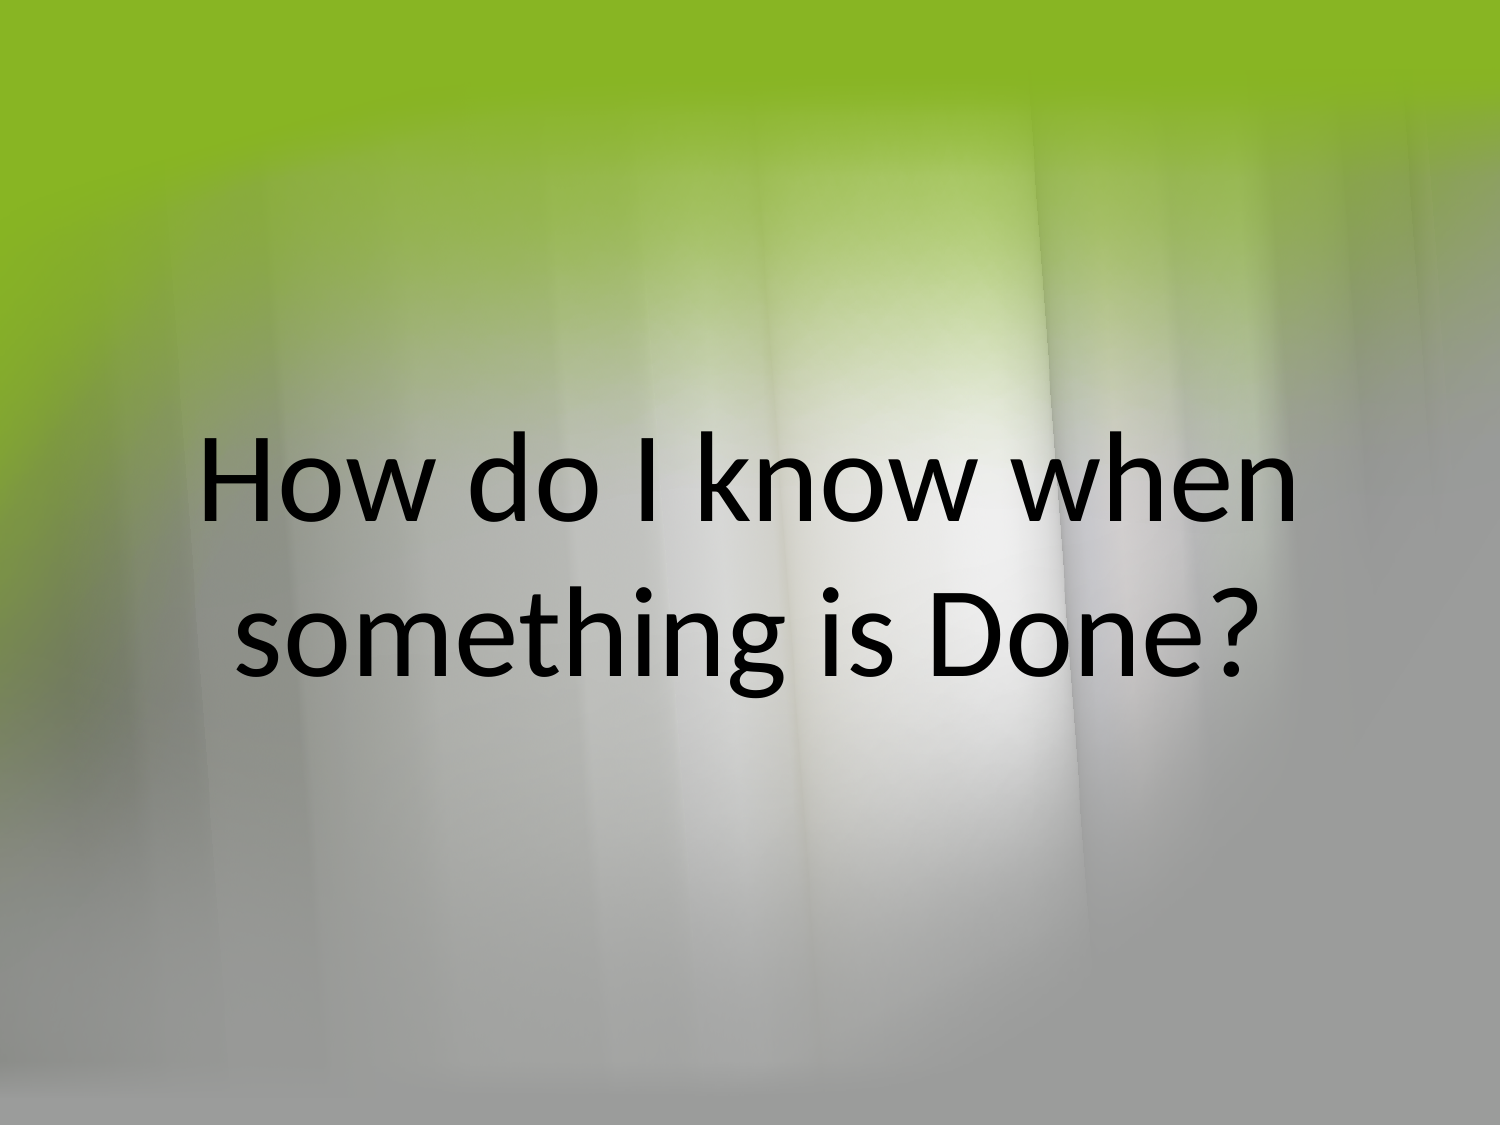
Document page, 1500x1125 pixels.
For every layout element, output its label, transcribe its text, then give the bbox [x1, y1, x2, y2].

title How do I know when something is Done? [74, 14, 1426, 1079]
picture [0, 0, 1500, 1125]
